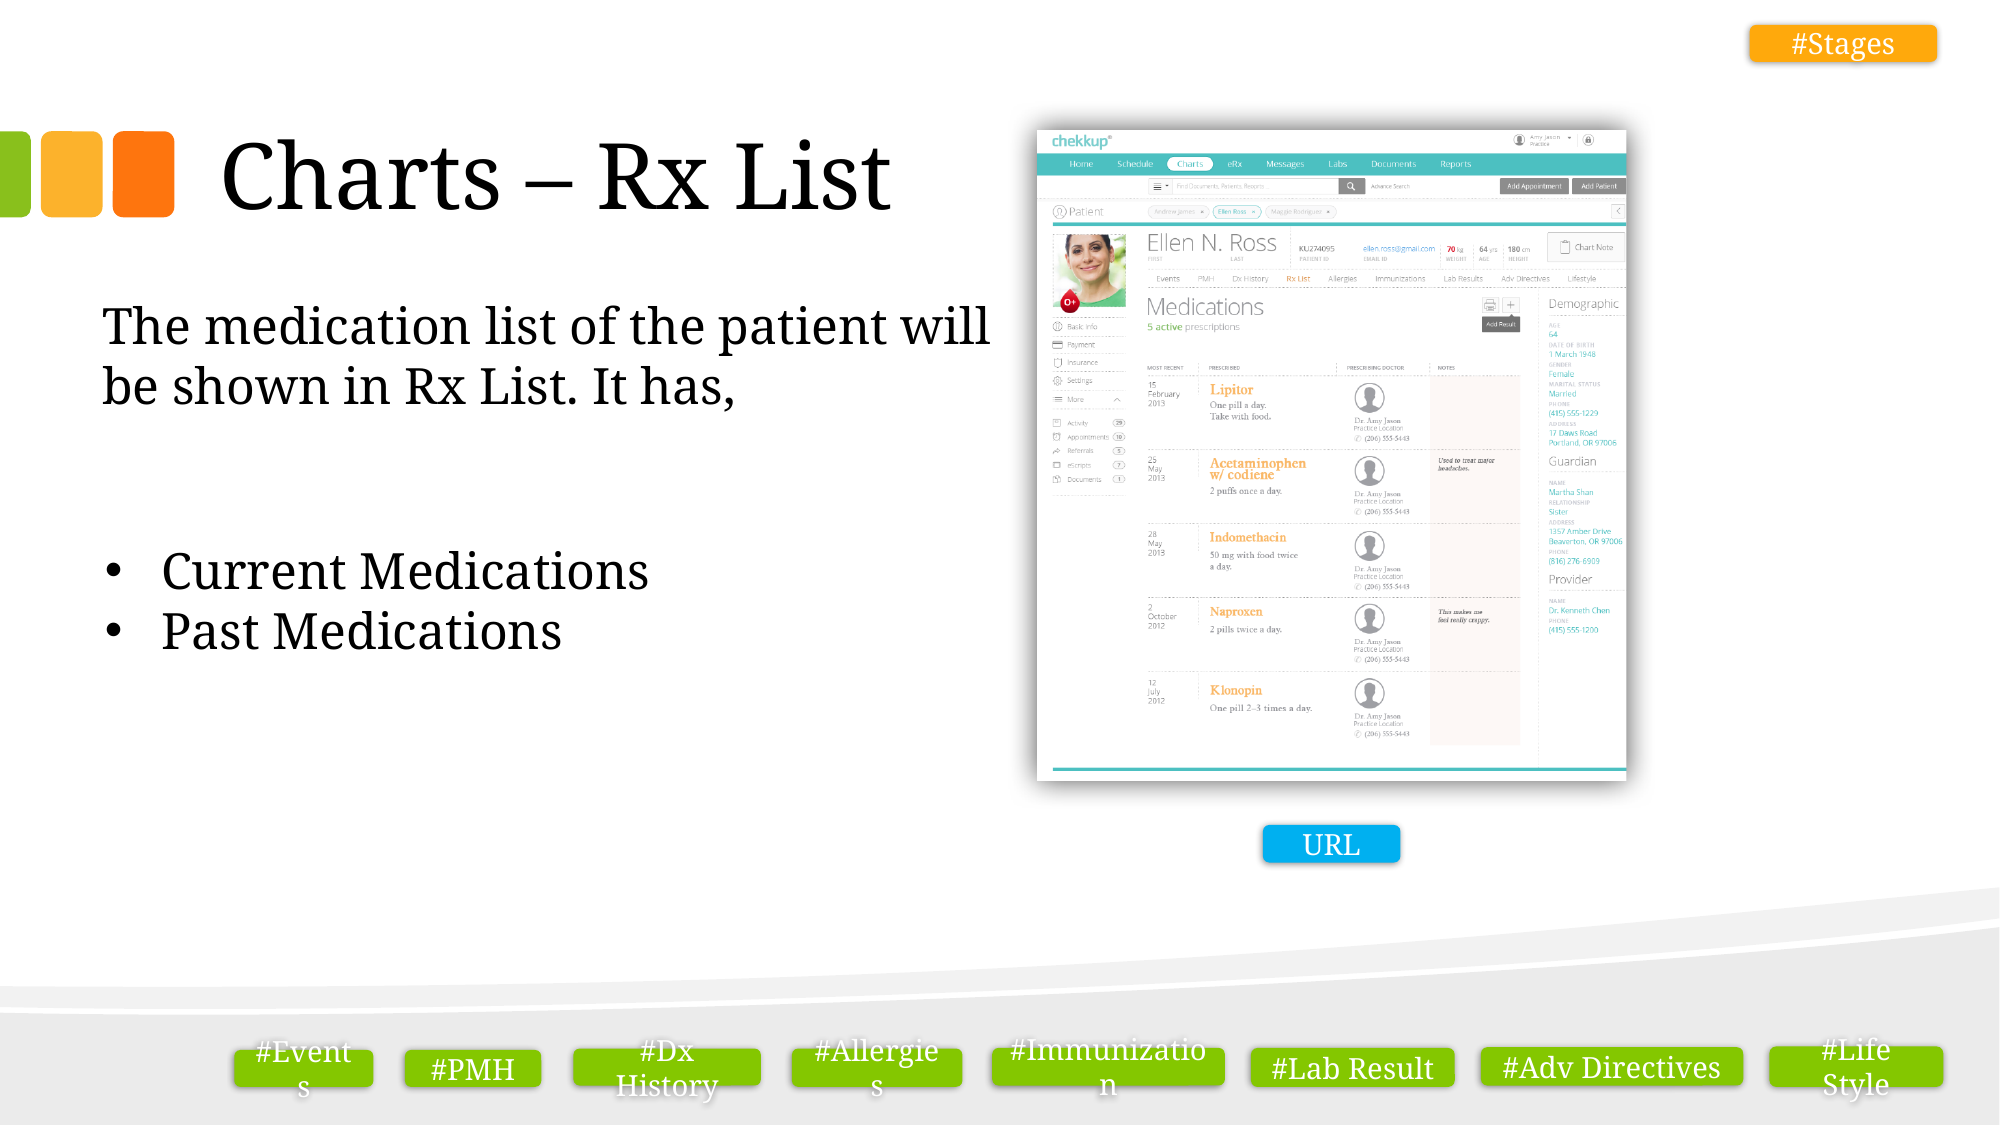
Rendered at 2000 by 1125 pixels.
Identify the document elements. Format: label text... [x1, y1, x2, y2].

text_box The medication list of the patient will be shown in Rx List. It has, [87, 287, 1013, 483]
text_box #Events [234, 1049, 374, 1087]
text_box #Immunization [992, 1047, 1225, 1086]
text_box #PMH [404, 1049, 542, 1087]
text_box #Stages [1749, 24, 1938, 62]
title Charts – Rx List [199, 24, 1800, 238]
text_box #Dx History [573, 1048, 761, 1086]
text_box URL [1262, 824, 1401, 863]
text_box #Adv Directives [1480, 1047, 1744, 1086]
text_box #Lab Result [1250, 1047, 1455, 1087]
text_box #Life Style [1769, 1046, 1944, 1087]
text_box #Allergies [791, 1048, 963, 1087]
picture [1036, 130, 1627, 781]
text_box Current Medications Past Medications [90, 532, 1014, 727]
